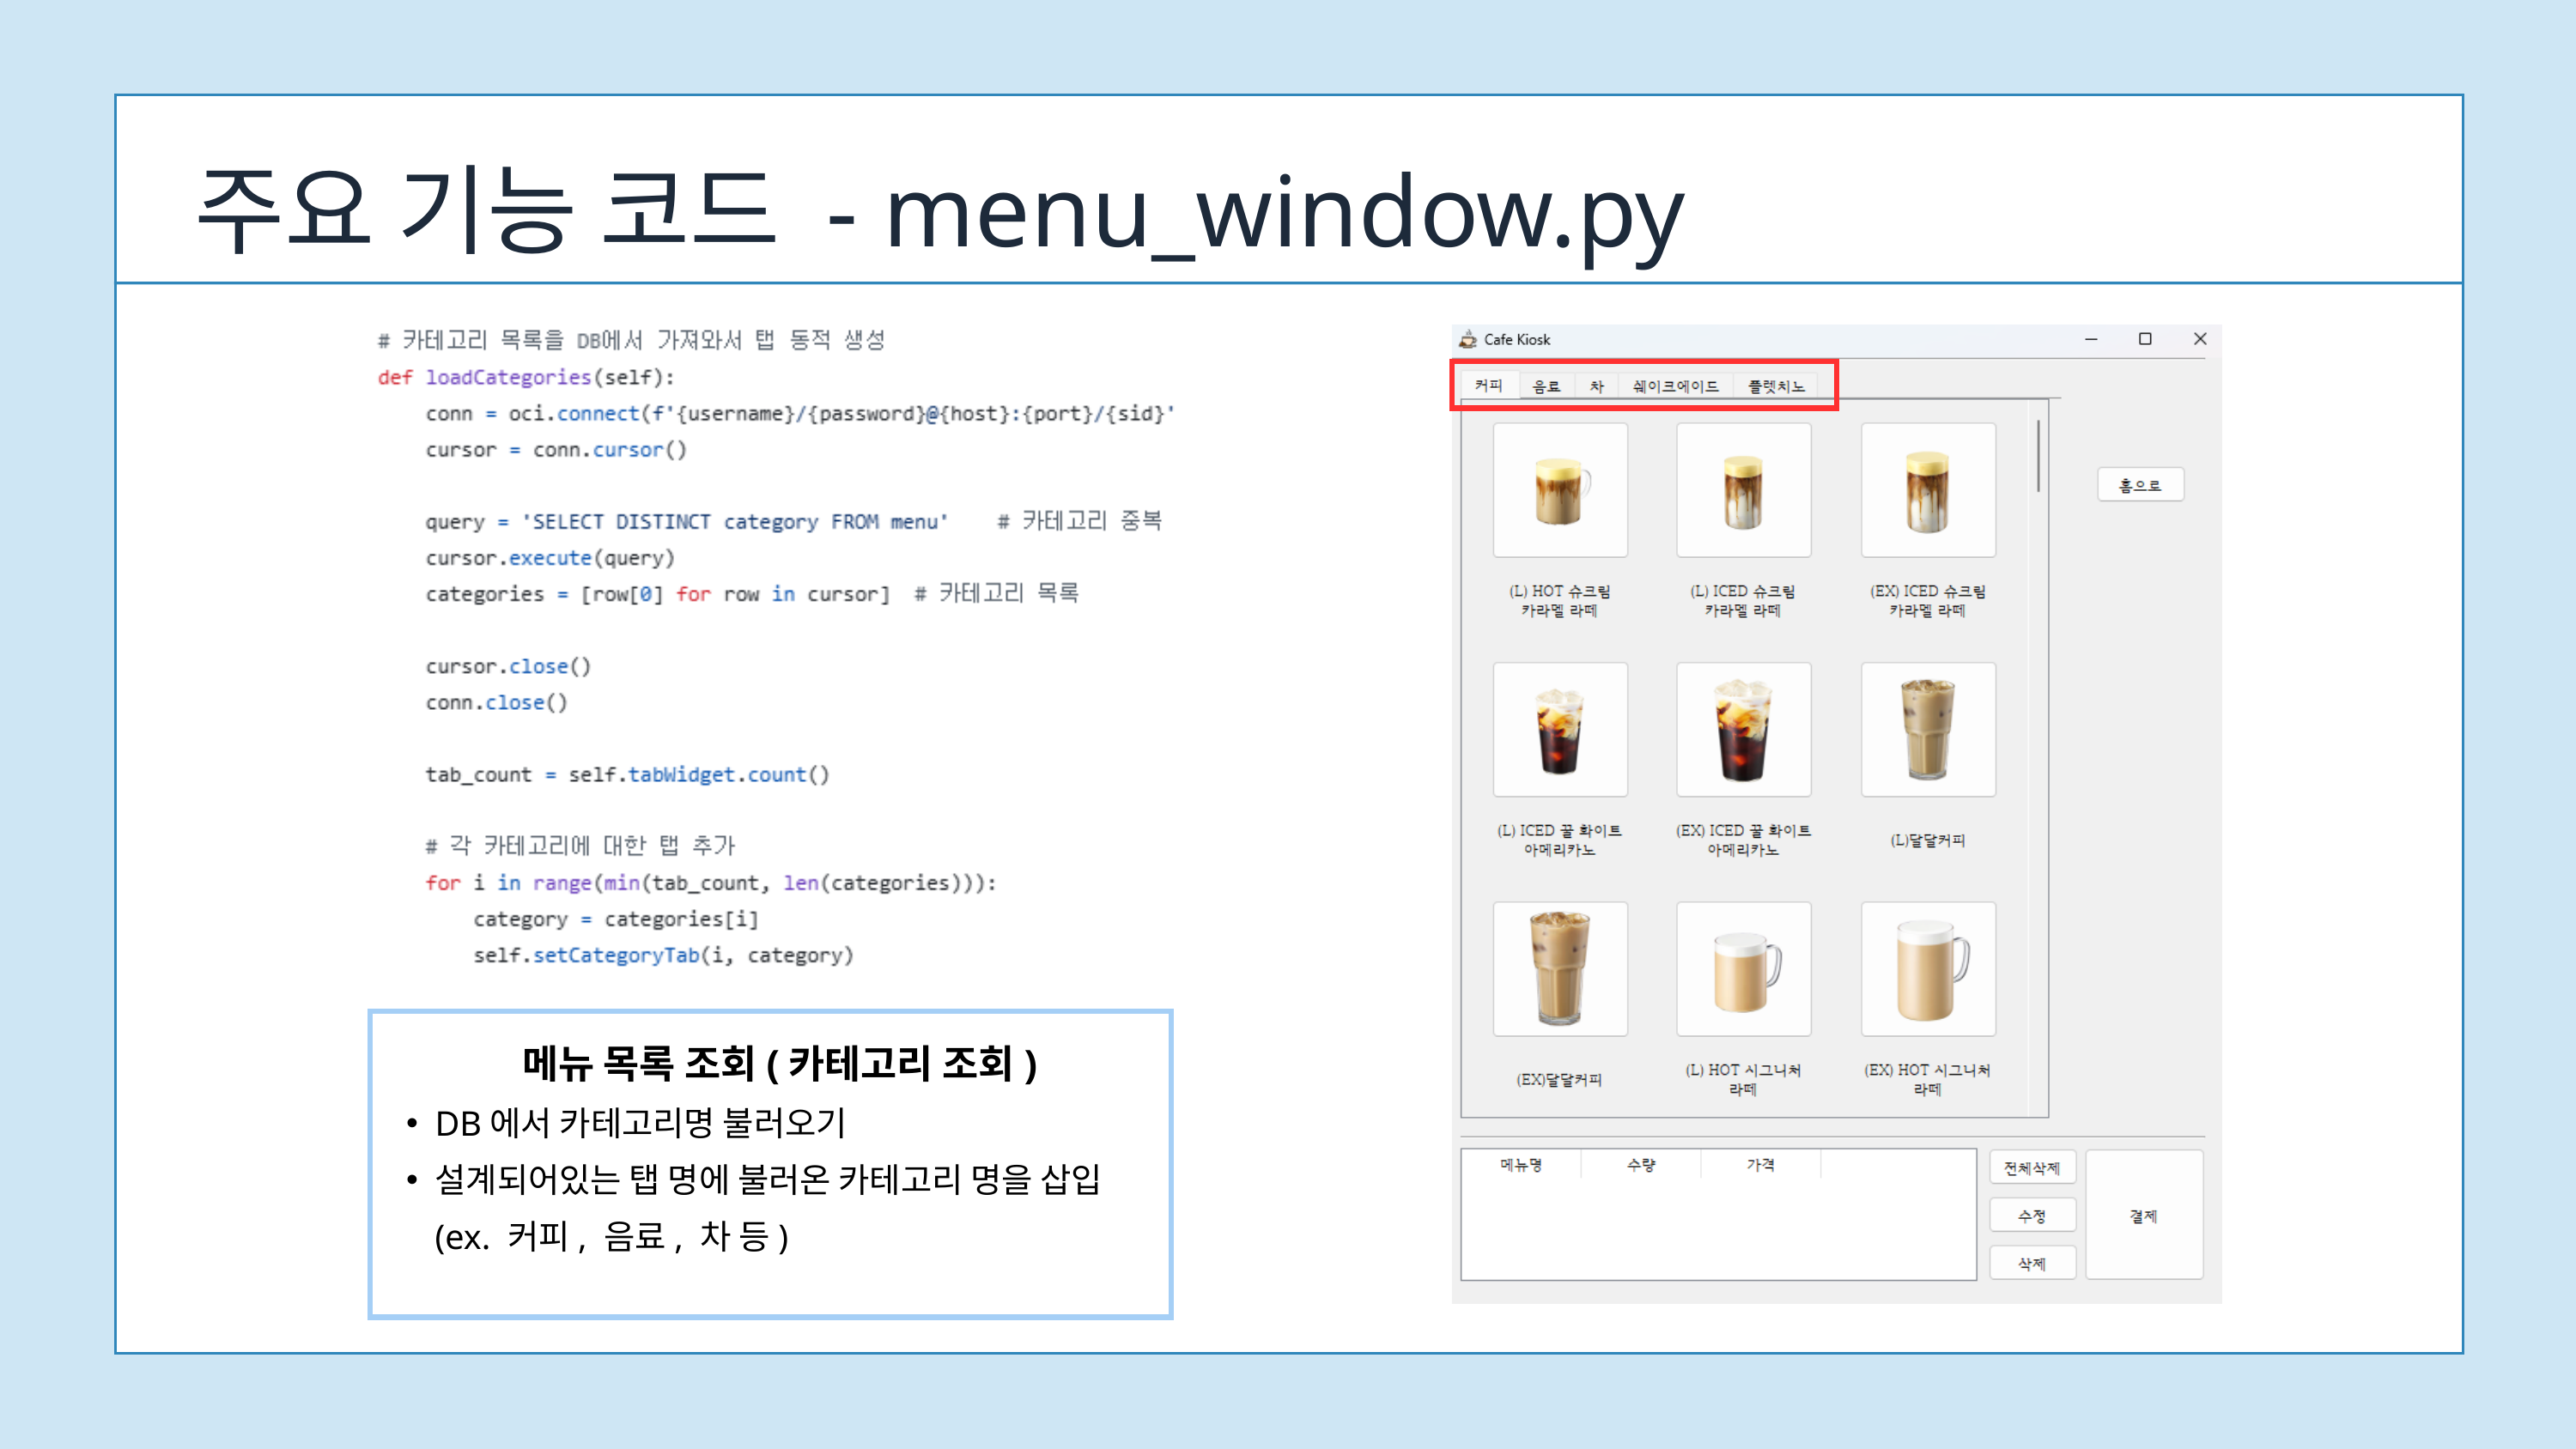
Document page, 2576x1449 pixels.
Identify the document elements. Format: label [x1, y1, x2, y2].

text_box [115, 94, 2464, 1354]
text_box [369, 1010, 1172, 1318]
text_box [1451, 361, 1838, 409]
